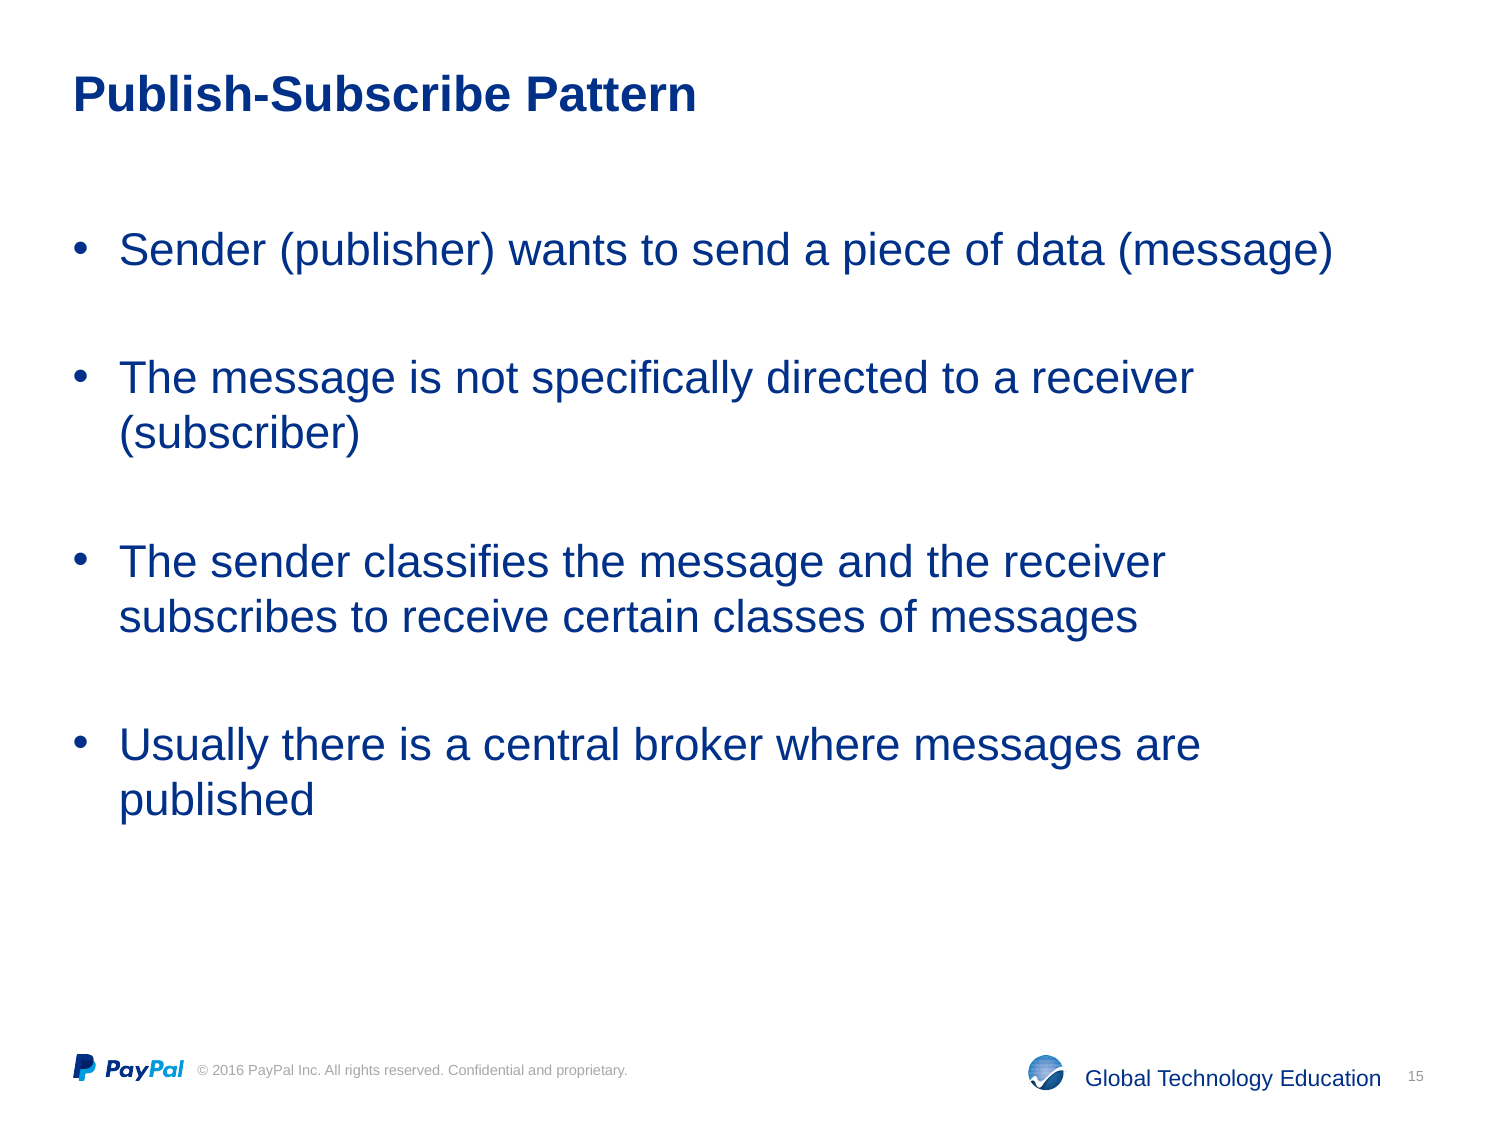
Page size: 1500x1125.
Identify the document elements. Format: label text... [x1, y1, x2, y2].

picture [1023, 1050, 1070, 1095]
title Publish-Subscribe Pattern [58, 53, 1409, 151]
picture [73, 1054, 184, 1081]
slide_number 15 [1383, 1045, 1439, 1106]
list Sender (publisher) wants to send a piece of data (message) The message is not specifically directed to a receiver (subscriber) The sender classifies the message and the receiver subscribes to receive certain classes of messages Usually there is a central broker where messages are published [57, 212, 1409, 1029]
